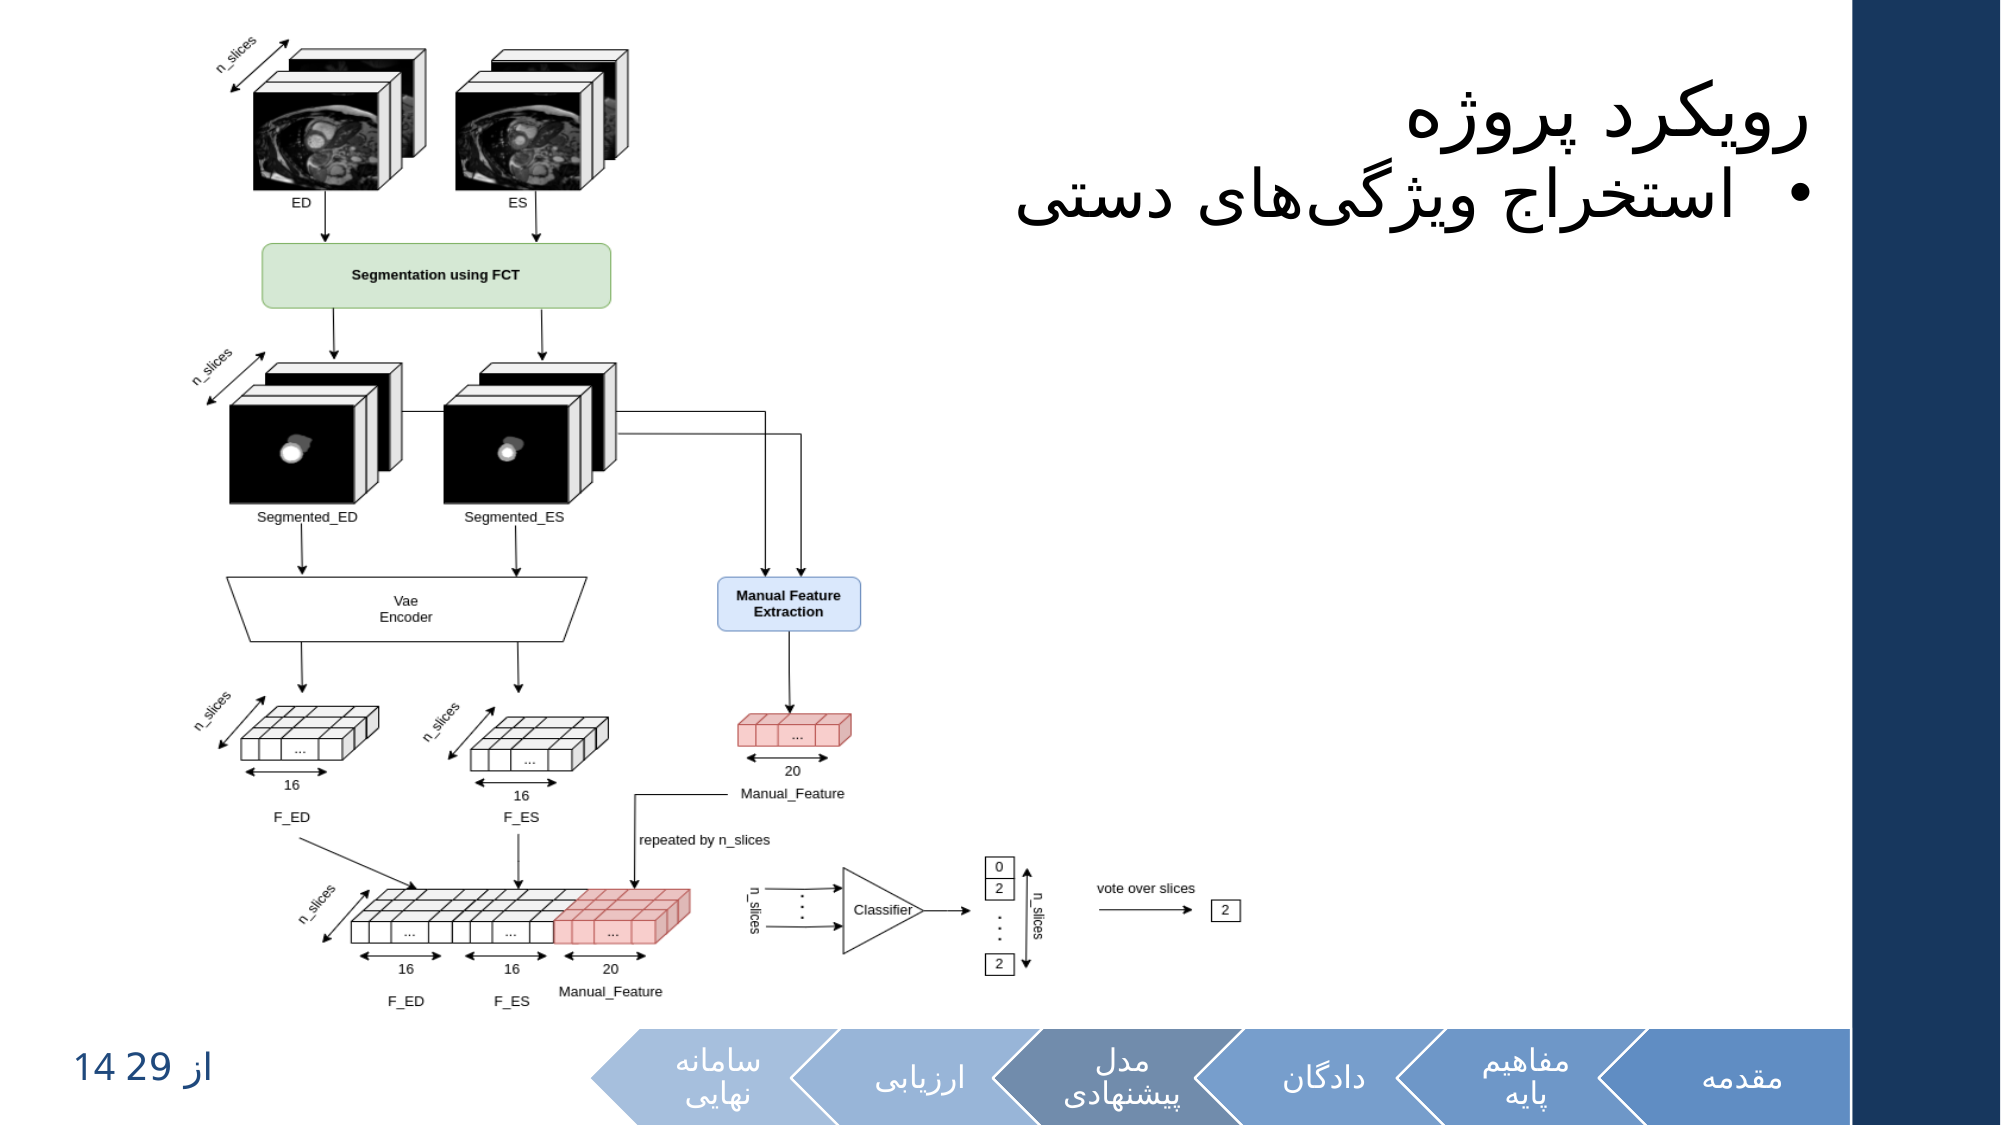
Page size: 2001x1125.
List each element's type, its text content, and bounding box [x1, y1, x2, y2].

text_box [588, 716, 1852, 1125]
text_box رویکرد پروژه استخراج ویژگی‌های دستی [1249, 53, 1827, 239]
text_box 14 از 29 [57, 1035, 228, 1096]
picture [169, 17, 1242, 1019]
